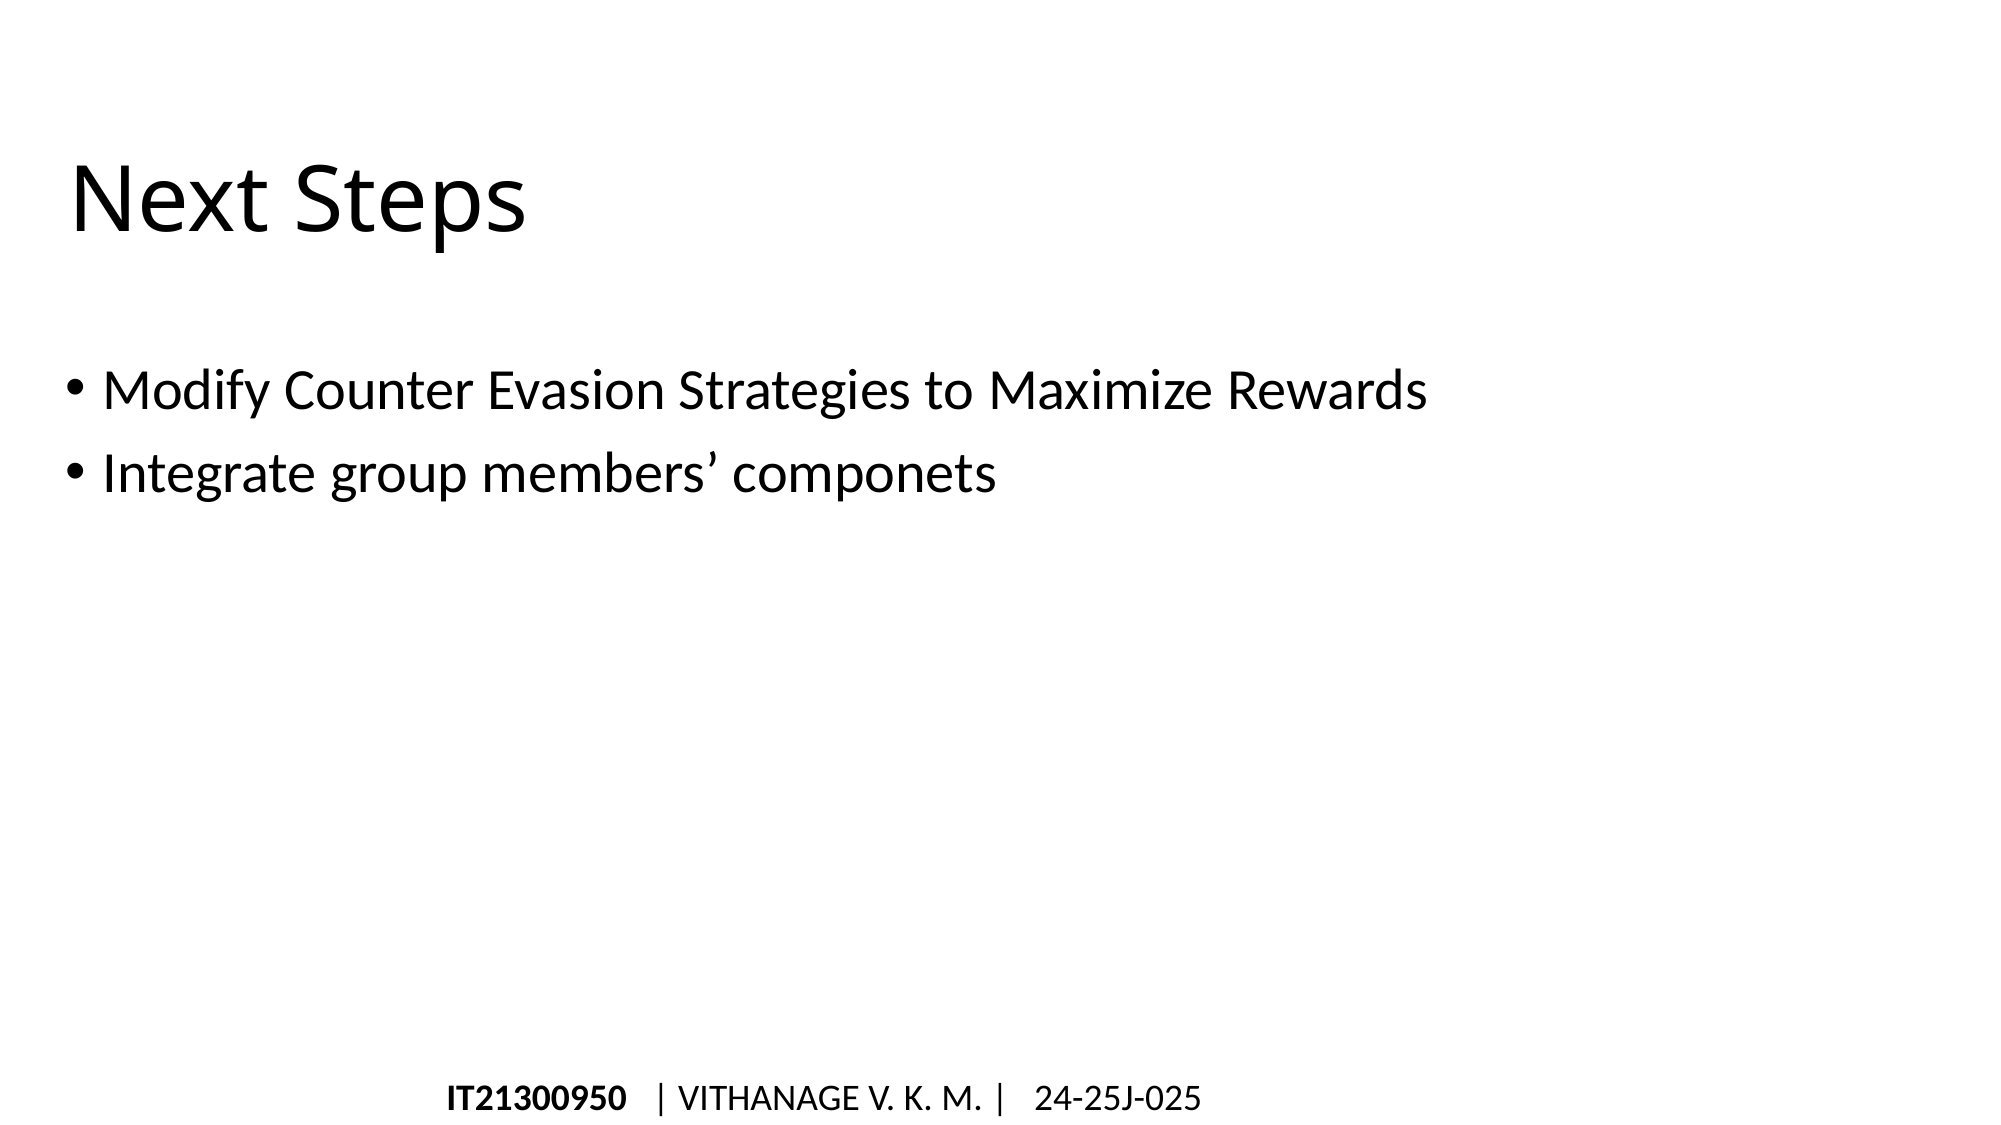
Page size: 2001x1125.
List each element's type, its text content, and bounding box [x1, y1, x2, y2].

list Modify Counter Evasion Strategies to Maximize Rewards Integrate group members’ componets [50, 351, 1967, 598]
title Next Steps [53, 137, 1970, 268]
text_box IT21300950 | VITHANAGE V. K. M. | 24-25J-025 [431, 1064, 1551, 1125]
